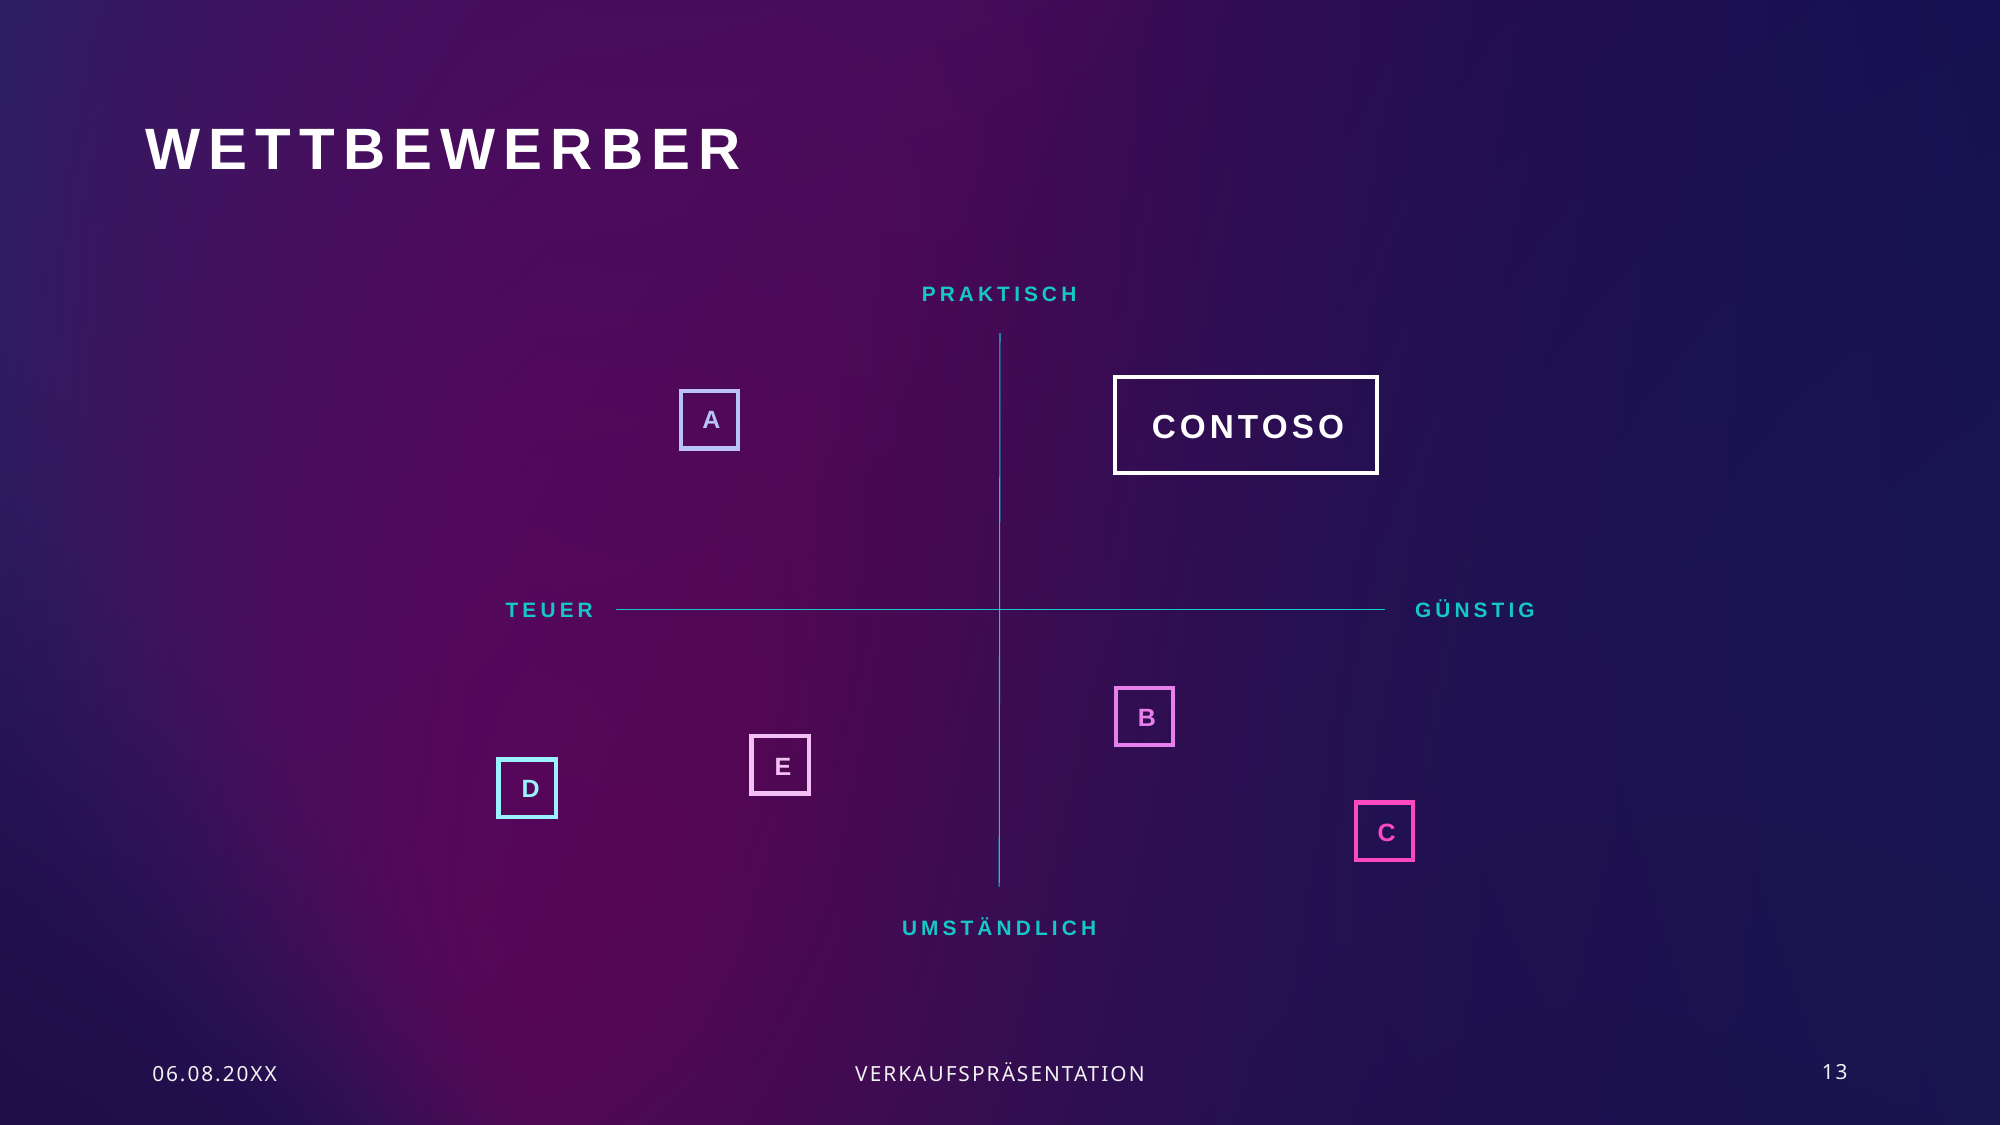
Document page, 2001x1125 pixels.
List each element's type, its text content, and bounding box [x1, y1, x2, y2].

list C [1289, 790, 1484, 872]
list E [685, 725, 880, 806]
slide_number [137, 1042, 588, 1103]
list Umständlich [859, 887, 1140, 968]
text_box [1114, 376, 1378, 474]
text_box [751, 735, 810, 794]
list Contoso [1107, 339, 1388, 512]
slide_number 13 [1412, 1042, 1863, 1103]
text_box [680, 390, 739, 450]
text_box [1355, 802, 1414, 861]
list D [433, 746, 628, 828]
footer VERKAUFSPRÄSENTATION [662, 1042, 1338, 1103]
list Günstig [1361, 568, 1589, 650]
text_box [497, 758, 557, 818]
list B [1049, 676, 1244, 757]
list Praktisch [859, 252, 1140, 334]
list A [614, 378, 809, 460]
text_box [1115, 687, 1174, 746]
title Wettbewerber [130, 117, 929, 178]
list Teuer [449, 568, 649, 650]
